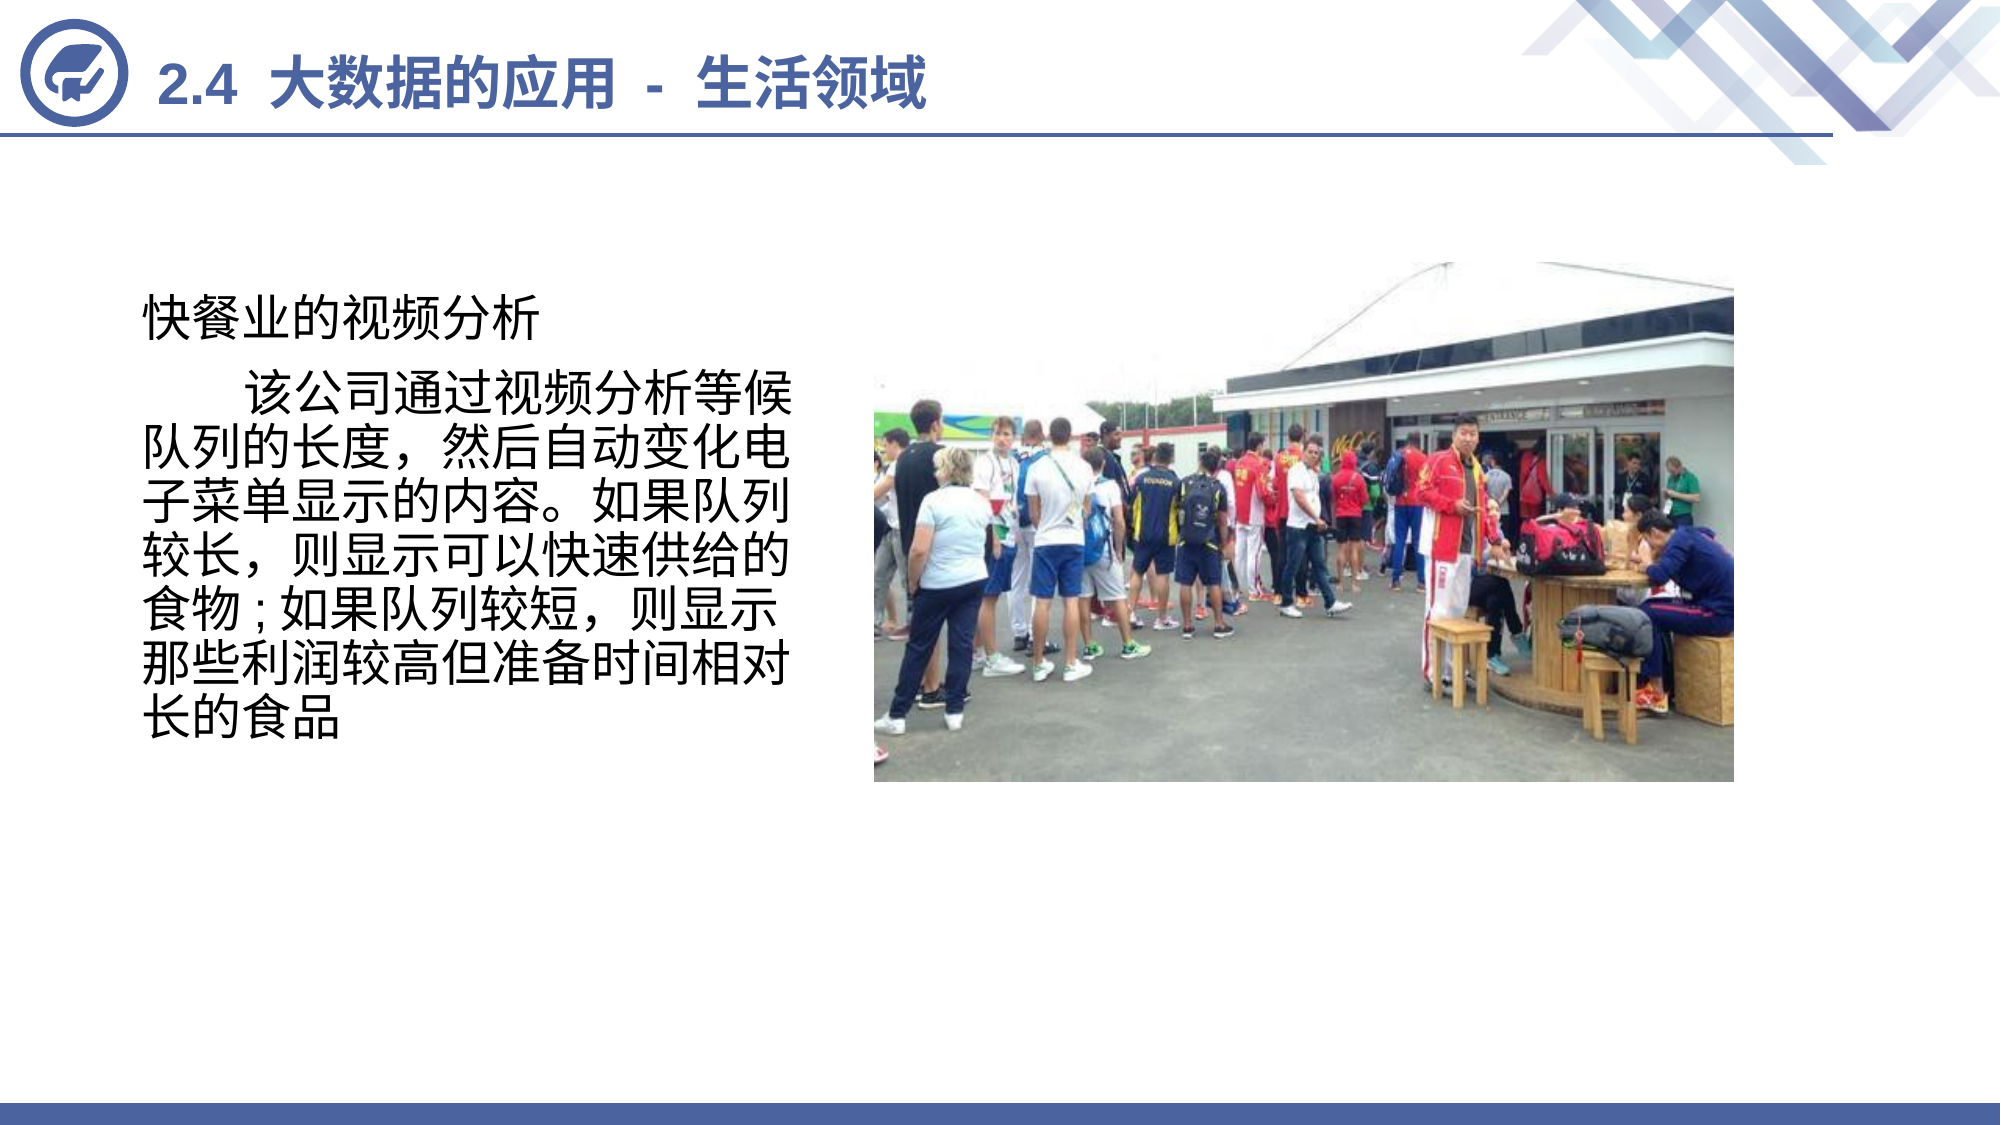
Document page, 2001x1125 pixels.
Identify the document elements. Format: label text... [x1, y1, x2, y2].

text_box 快餐业的视频分析 该公司通过视频分析等候队列的长度，然后自动变化电子菜单显示的内容。如果队列较长，则显示可以快速供给的食物;如果队列较短，则显示那些利润较高但准备时间相对长的食品 [126, 286, 834, 754]
picture [1412, 0, 2000, 166]
text_box [0, 1102, 2000, 1125]
picture [874, 262, 1734, 782]
text_box 2.4 大数据的应用 - 生活领域 [142, 4, 1246, 124]
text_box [21, 20, 127, 126]
